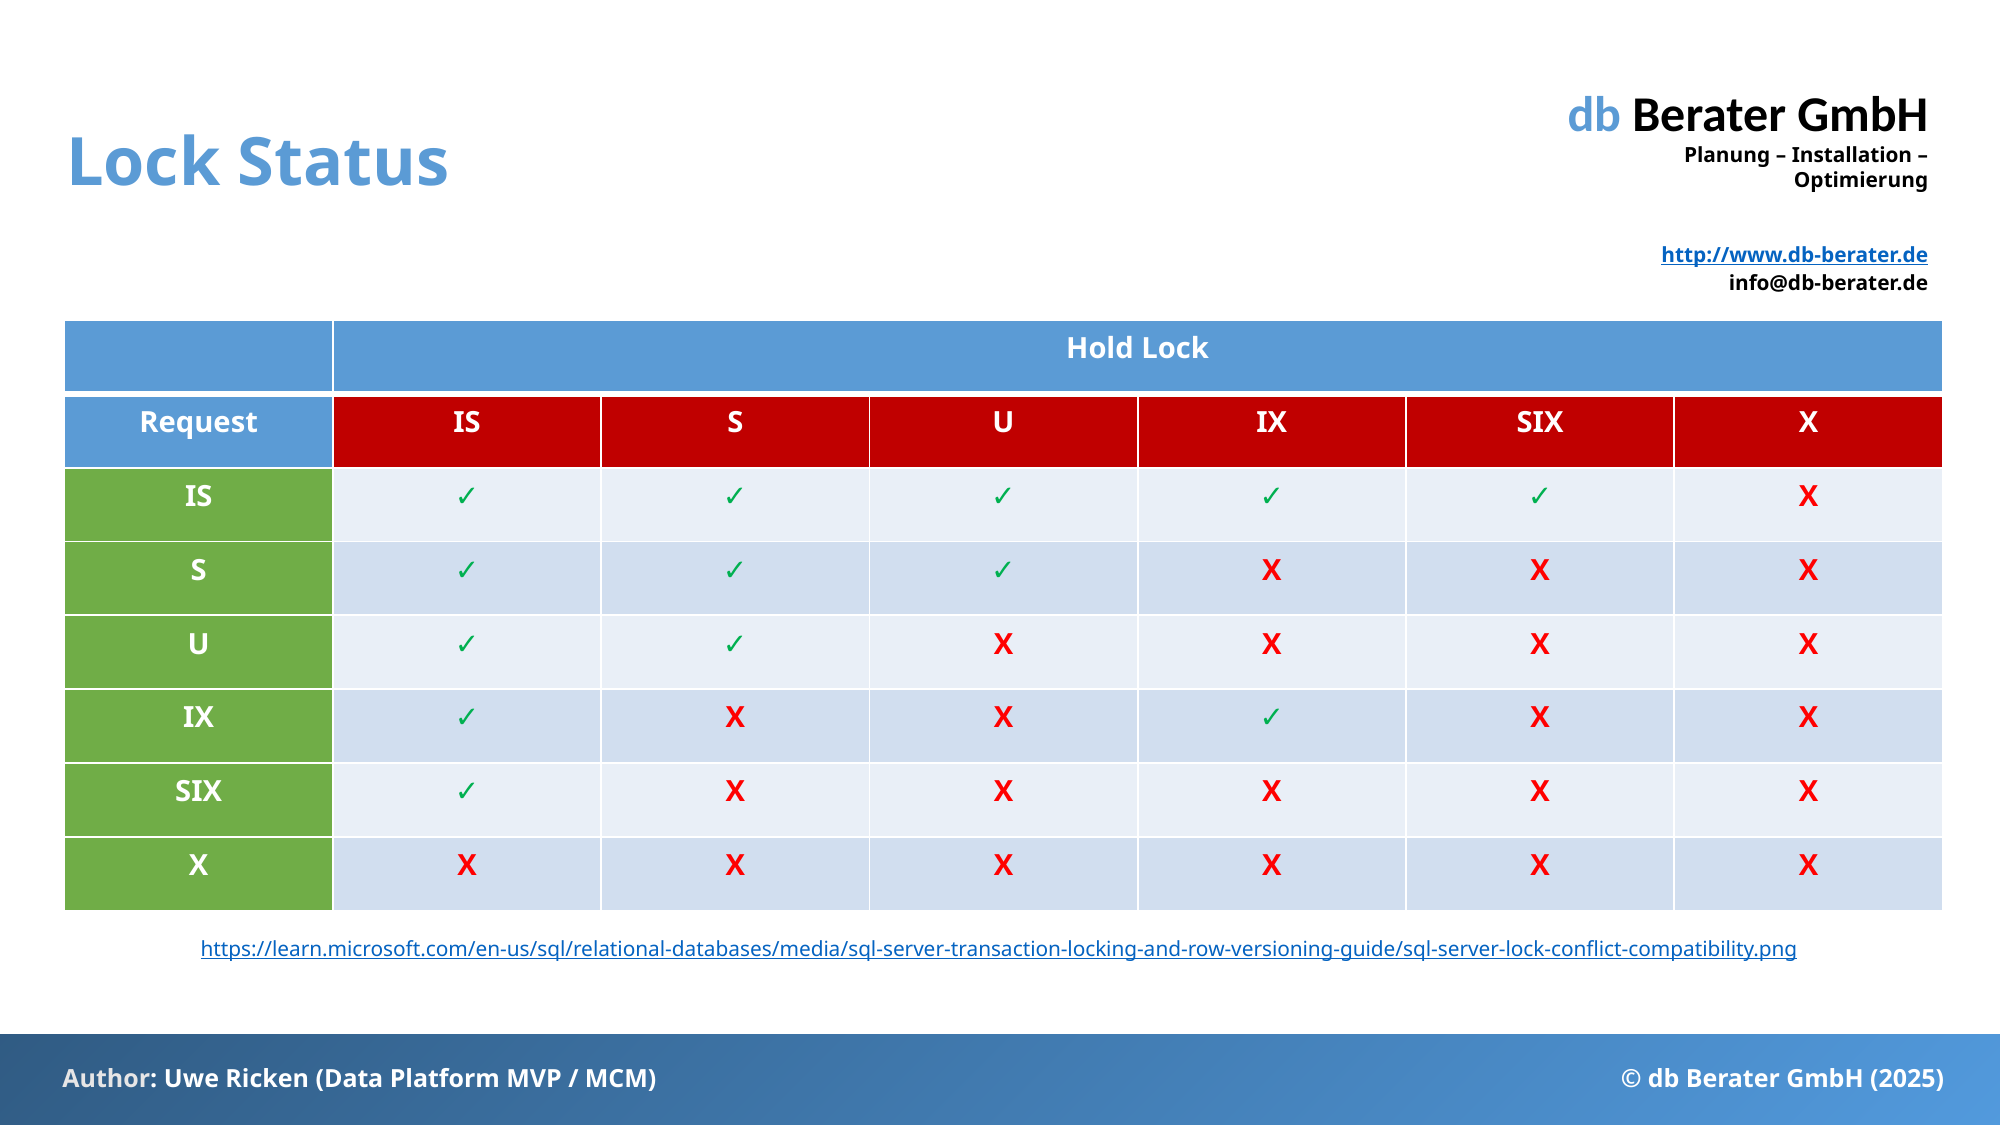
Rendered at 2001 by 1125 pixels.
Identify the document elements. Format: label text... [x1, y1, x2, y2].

table_cell X [1675, 838, 1942, 910]
table_cell X [1675, 616, 1942, 688]
table_cell ✓ [334, 764, 600, 836]
table_cell X [1139, 764, 1405, 836]
table_cell ✓ [1139, 469, 1405, 541]
table_cell X [1675, 397, 1942, 467]
table_cell X [334, 838, 600, 910]
table_cell X [602, 764, 869, 836]
table_cell X [870, 616, 1137, 688]
table_cell U [65, 616, 332, 688]
table_cell U [870, 397, 1137, 467]
text_box https://learn.microsoft.com/en-us/sql/relational-databases/media/sql-server-transaction-locking-and-row-versioning-guide/sql-server-lock-conflict-compatibility.png [54, 928, 1943, 971]
table_cell ✓ [870, 469, 1137, 541]
table_cell SIX [1407, 397, 1673, 467]
table_cell X [870, 838, 1137, 910]
table_cell X [1675, 690, 1942, 762]
table_cell IX [1139, 397, 1405, 467]
table_cell ✓ [602, 542, 869, 614]
table_cell ✓ [1407, 469, 1673, 541]
table_cell IX [65, 690, 332, 762]
table_cell X [1139, 616, 1405, 688]
table_cell X [1407, 616, 1673, 688]
table_cell X [1407, 764, 1673, 836]
table_cell X [1675, 764, 1942, 836]
table_cell ✓ [334, 616, 600, 688]
table_cell SIX [65, 764, 332, 836]
table_cell X [1407, 690, 1673, 762]
table_cell X [870, 690, 1137, 762]
table_cell IS [334, 397, 600, 467]
table_cell X [65, 838, 332, 910]
table_cell X [602, 690, 869, 762]
table_cell X [1139, 542, 1405, 614]
table_cell X [602, 838, 869, 910]
table_cell X [1407, 542, 1673, 614]
table_cell Request [65, 397, 332, 467]
table_cell X [870, 764, 1137, 836]
table_cell ✓ [602, 616, 869, 688]
table_cell X [1675, 469, 1942, 541]
table_cell S [602, 397, 869, 467]
table_header [65, 321, 332, 391]
table_cell ✓ [334, 690, 600, 762]
table_cell X [1407, 838, 1673, 910]
table_cell ✓ [334, 469, 600, 541]
table_cell ✓ [1139, 690, 1405, 762]
table_header Hold Lock [334, 321, 1942, 391]
table_cell X [1675, 542, 1942, 614]
title Lock Status [54, 72, 1538, 256]
table_cell S [65, 542, 332, 614]
table_cell ✓ [602, 469, 869, 541]
table_cell X [1139, 838, 1405, 910]
table_cell IS [65, 469, 332, 541]
table_cell ✓ [334, 542, 600, 614]
table_cell ✓ [870, 542, 1137, 614]
